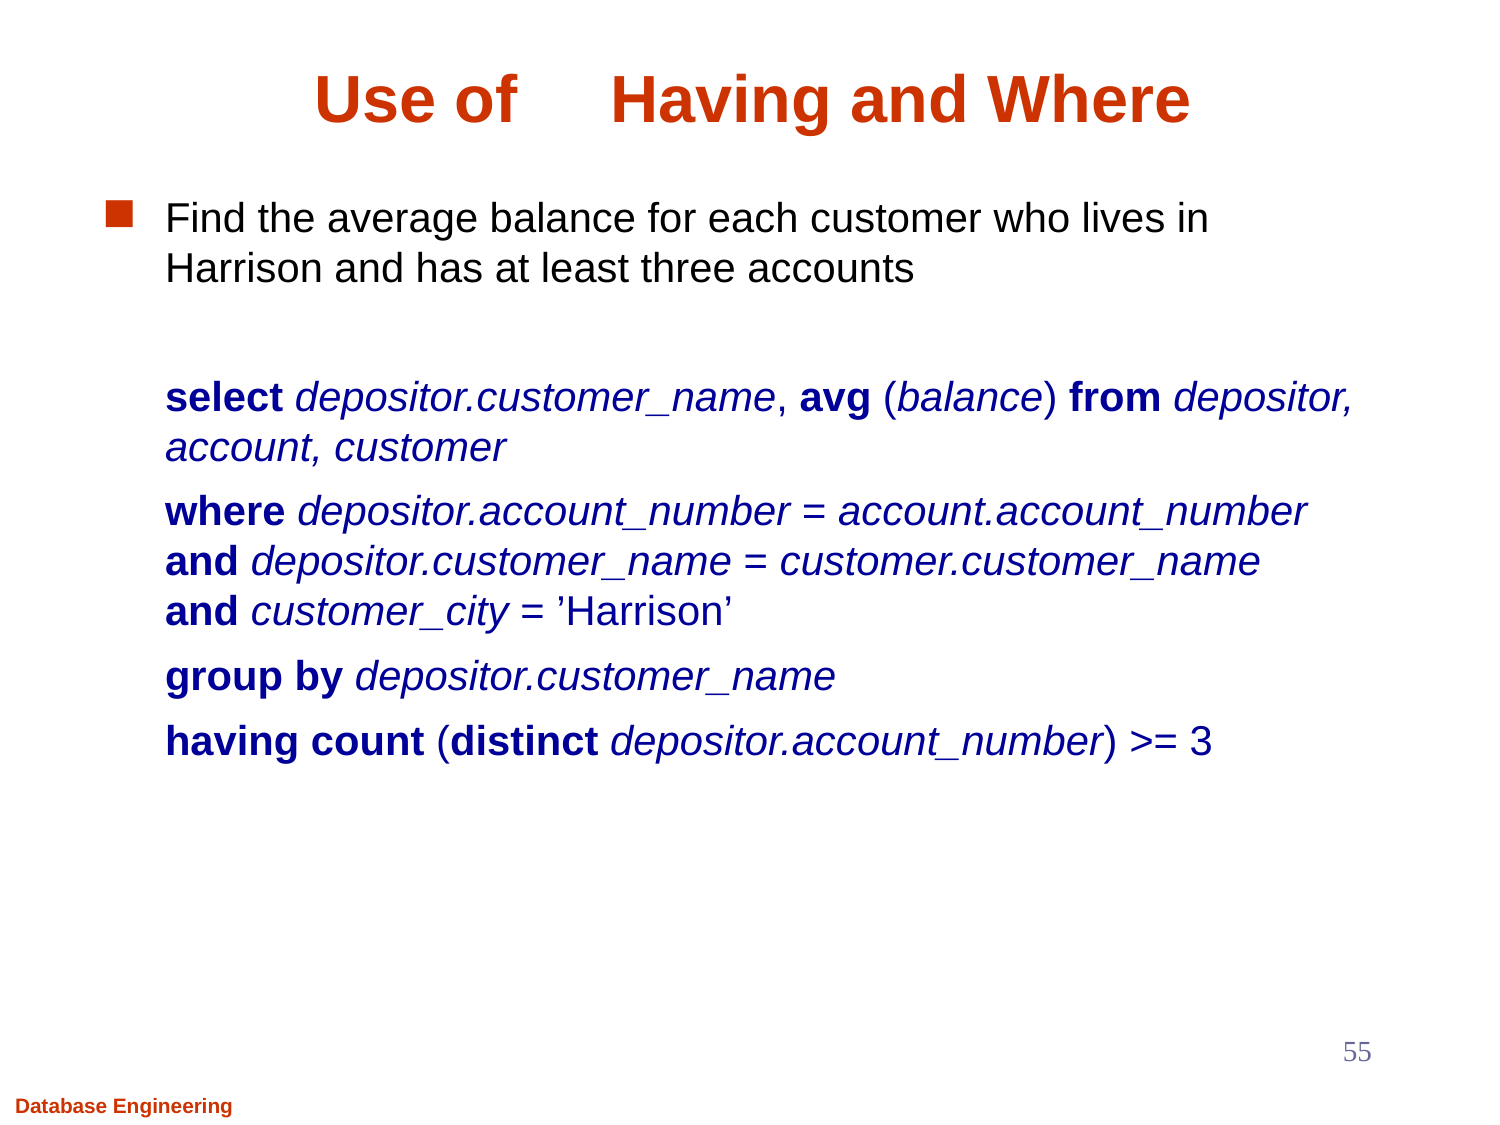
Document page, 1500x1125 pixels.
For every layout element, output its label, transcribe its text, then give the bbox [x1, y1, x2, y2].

slide_number 55 [1074, 1024, 1388, 1101]
list Find the average balance for each customer who lives in Harrison and has at least three accounts select depositor.customer_name, avg (balance) from depositor, account, customer where depositor.account_number = account.account_number and depositor.customer_name = customer.customer_name and customer_city = ’Harrison’ group by depositor.customer_name having count (distinct depositor.account_number) >= 3 [93, 182, 1382, 984]
title Use of Having and Where [90, 32, 1416, 144]
